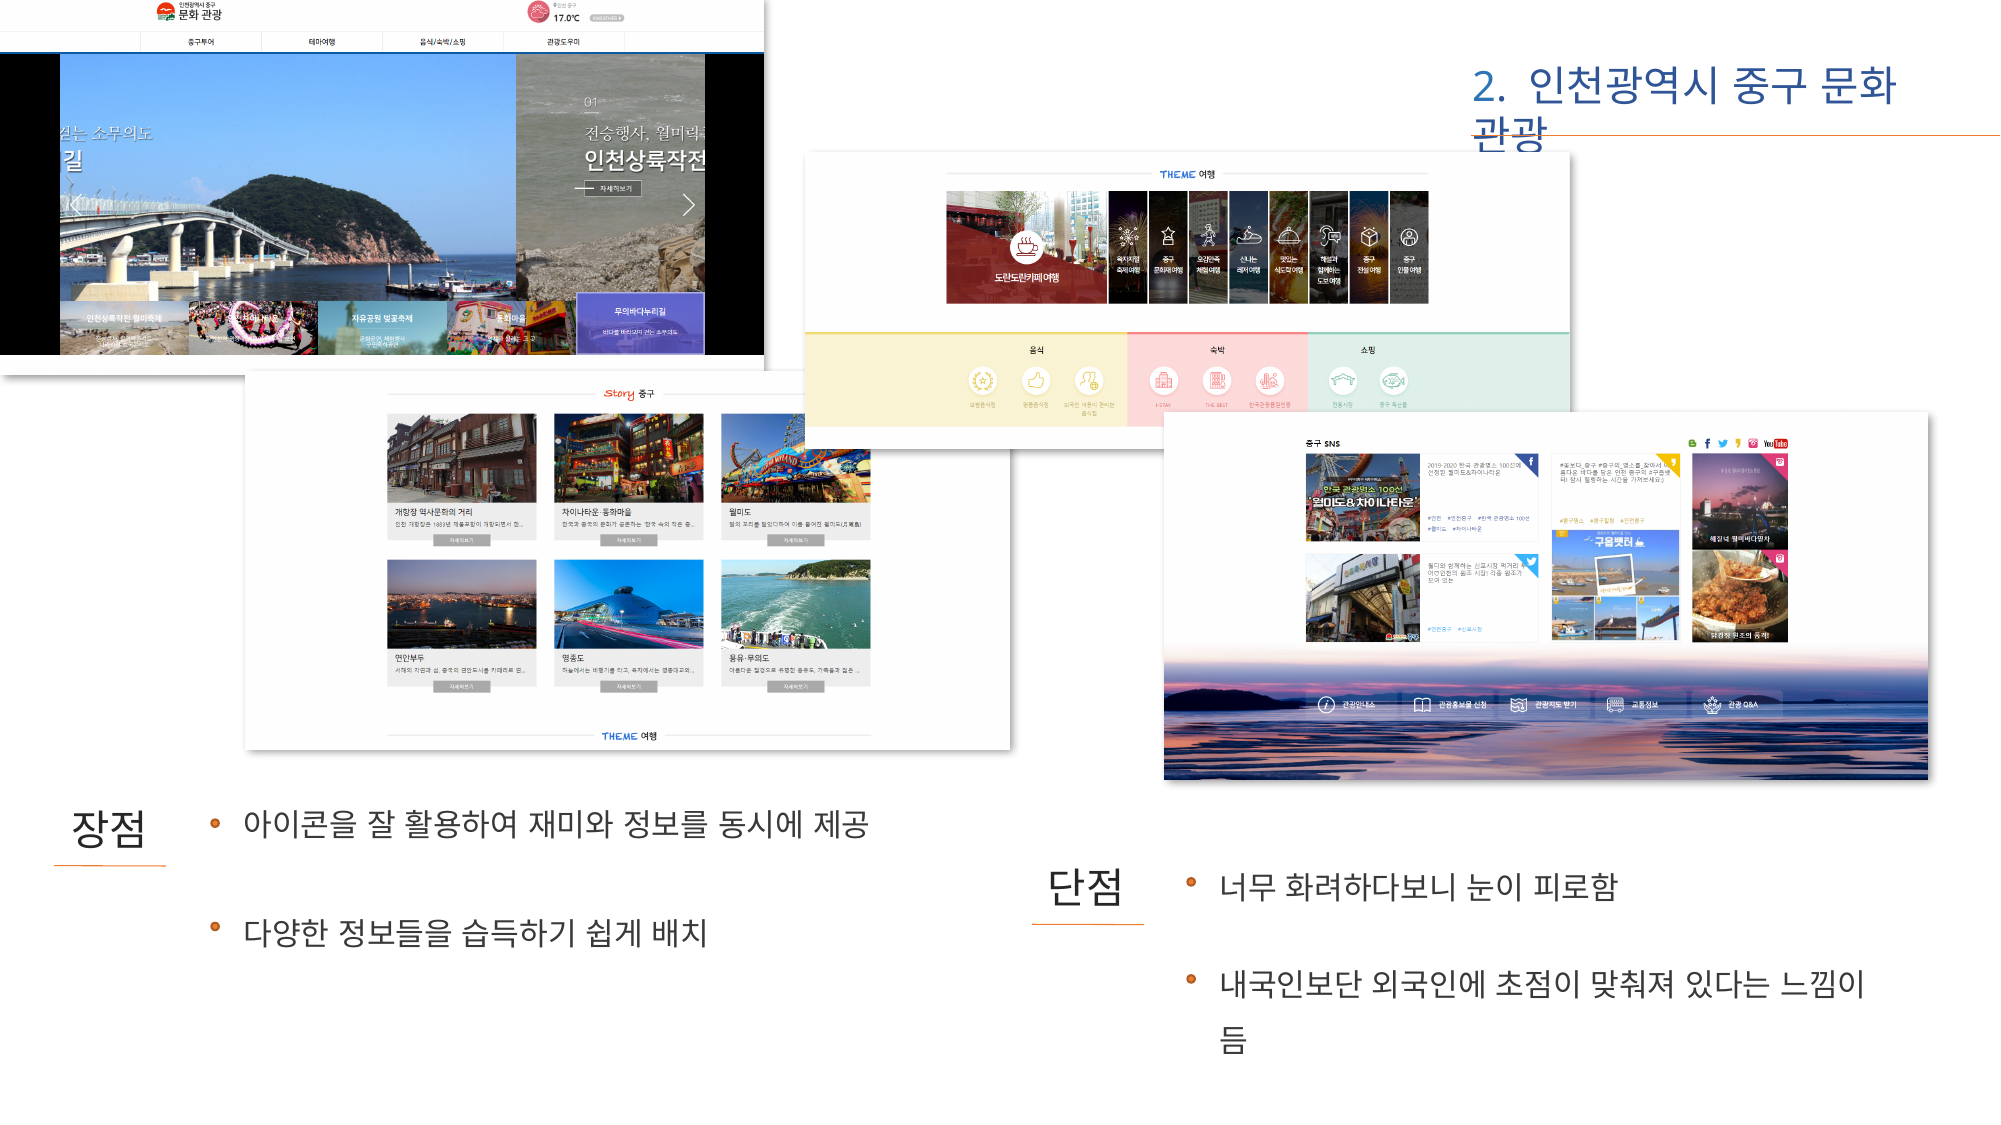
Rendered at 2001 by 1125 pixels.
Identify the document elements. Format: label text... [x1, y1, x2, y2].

text_box 2. 인천광역시 중구 문화 관광 [1457, 52, 1991, 168]
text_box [54, 795, 940, 955]
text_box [1031, 842, 1916, 1006]
picture [0, 0, 1928, 780]
